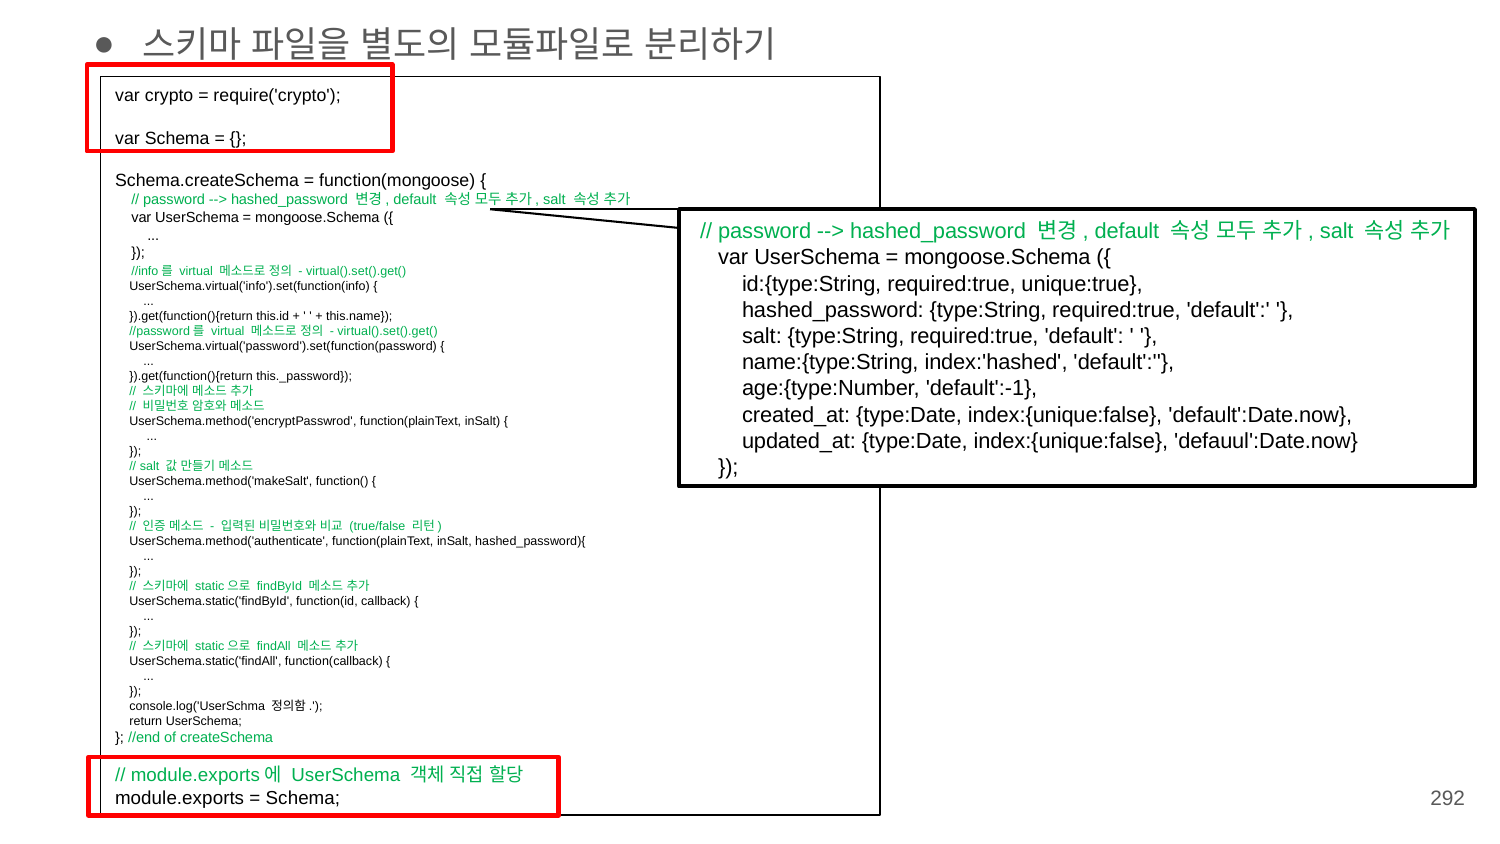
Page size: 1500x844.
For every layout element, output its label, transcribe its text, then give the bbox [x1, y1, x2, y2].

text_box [489, 208, 1476, 490]
slide_number ‹#› [1389, 764, 1480, 830]
text_box [86, 64, 393, 152]
list 스키마 파일을 별도의 모듈파일로 분리하기 [64, 0, 1415, 80]
text_box [88, 757, 559, 816]
text_box var crypto = require('crypto'); var Schema = {}; Schema.createSchema = function(mongoose) { // password --> hashed_password 변경, default 속성 모두 추가, salt 속성 추가 var UserSchema = mongoose.Schema ({ ... }); //info를 virtual 메소드로 정의 - virtual().set().get() UserSchema.virtual('info').set(function(info) { ... }).get(function(){return this.id + ' ' + this.name}); //password를 virtual 메소드로 정의 - virtual().set().get() UserSchema.virtual('password').set(function(password) { ... }).get(function(){return this._password}); // 스키마에 메소드 추가 // 비밀번호 암호와 메소드 UserSchema.method('encryptPasswrod', function(plainText, inSalt) { ... }); // salt 값 만들기 메소드 UserSchema.method('makeSalt', function() { ... }); // 인증 메소드 - 입력된 비밀번호와 비교 (true/false 리턴) UserSchema.method('authenticate', function(plainText, inSalt, hashed_password){ ... }); // 스키마에 static으로 findById 메소드 추가 UserSchema.static('findById', function(id, callback) { ... }); // 스키마에 static으로 findAll 메소드 추가 UserSchema.static('findAll', function(callback) { ... }); console.log('UserSchma 정의함.'); return UserSchema; }; //end of createSchema // module.exports에 UserSchema 객체 직접 할당 module.exports = Schema; [100, 76, 880, 816]
